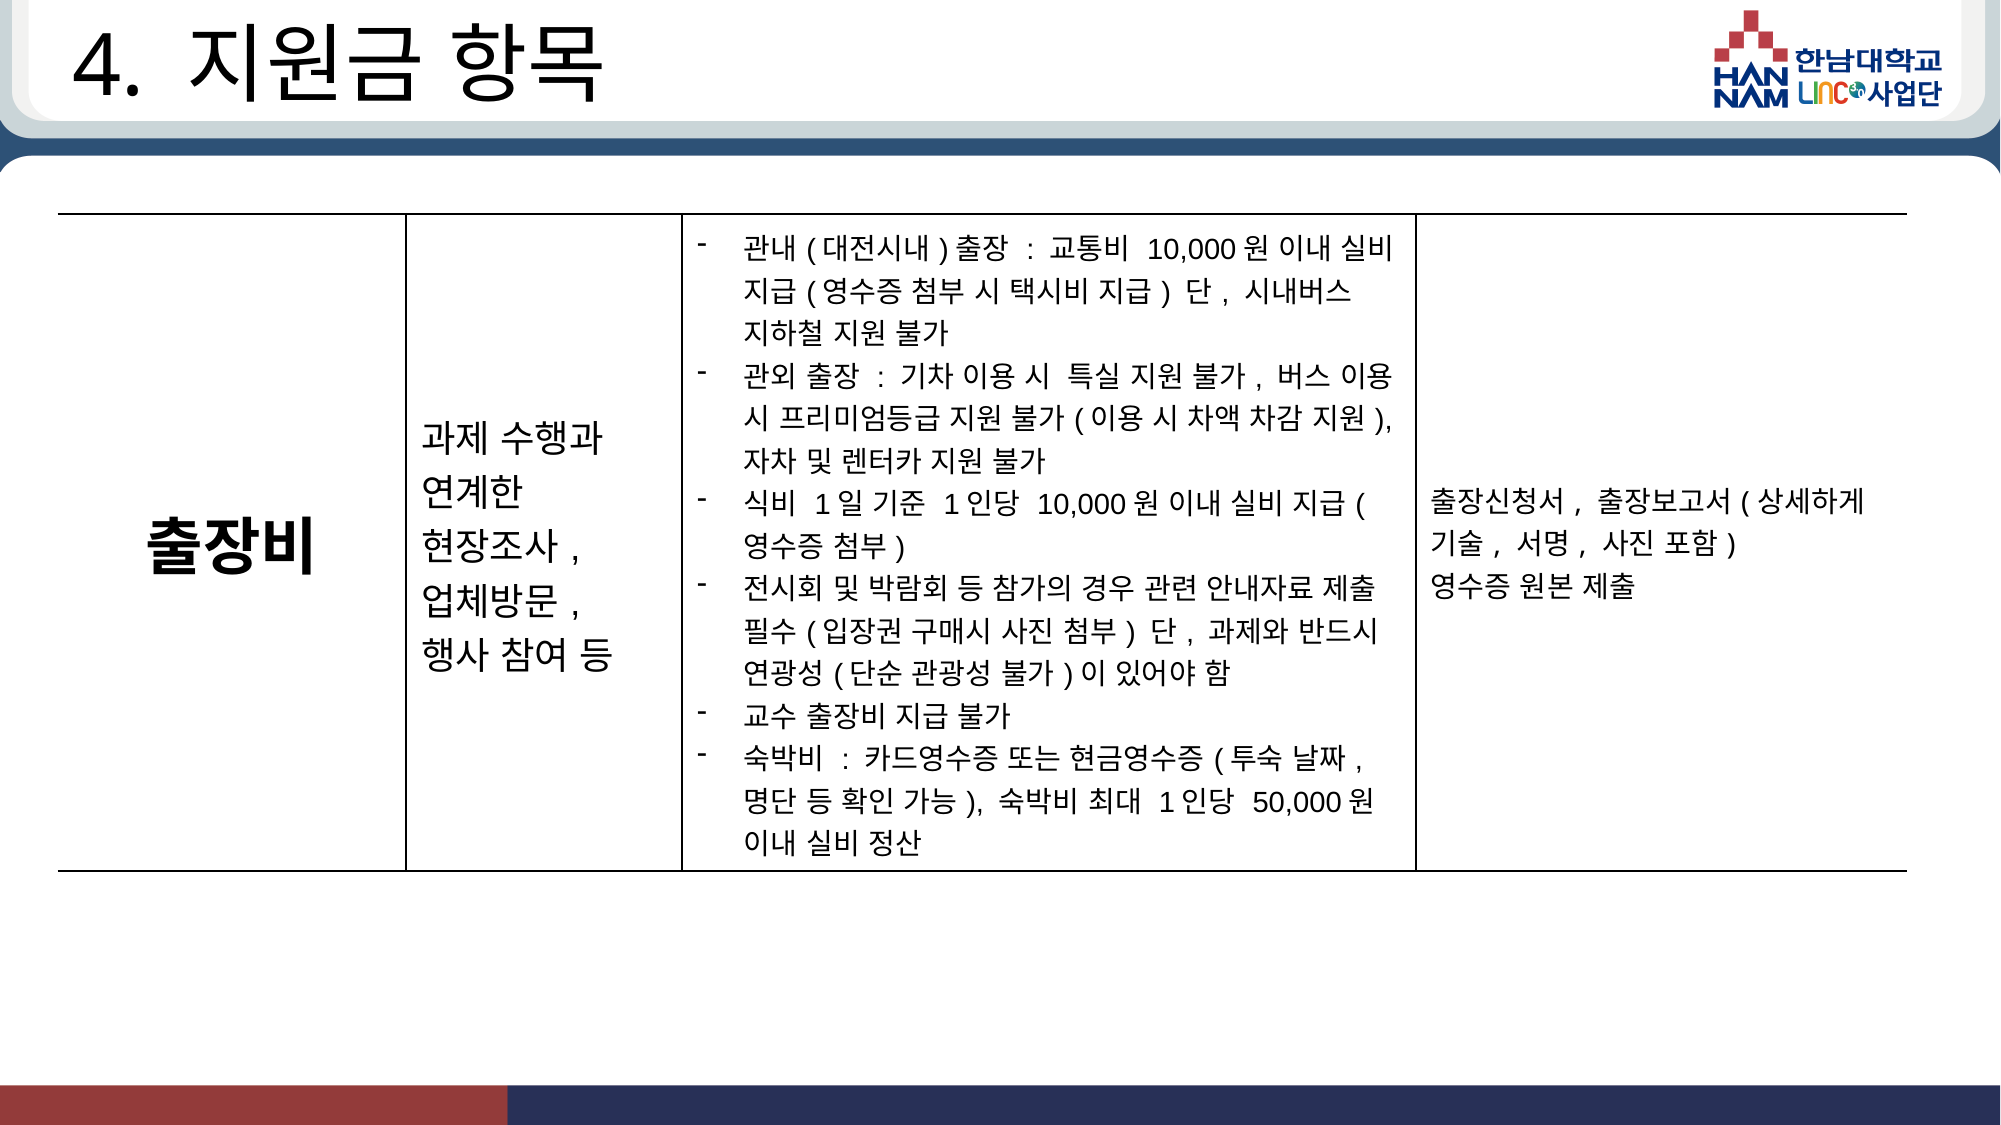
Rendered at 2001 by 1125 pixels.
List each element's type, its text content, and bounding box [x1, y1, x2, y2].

title 4. 지원금 항목 [57, 13, 1307, 122]
table_header 출장비 [58, 215, 405, 870]
picture [0, 0, 2001, 1125]
table_header 관내(대전시내)출장 : 교통비 10,000원 이내 실비 지급(영수증 첨부 시 택시비 지급) 단, 시내버스 지하철 지원 불가 관외 출장 : 기차 이용 시 특실 지원 불가, 버스 이용 시 프리미엄등급 지원 불가(이용 시 차액 차감 지원), 자차 및 렌터카 지원 불가 식비 1일 기준 1인당 10,000원 이내 실비 지급(영수증 첨부) 전시회 및 박람회 등 참가의 경우 관련 안내자료 제출 필수(입장권 구매시 사진 첨부) 단, 과제와 반드시 연광성(단순 관광성 불가)이 있어야 함 교수 출장비 지급 불가 숙박비 : 카드영수증 또는 현금영수증(투숙 날짜, 명단 등 확인 가능), 숙박비 최대 1인당 50,000원 이내 실비 정산 [683, 215, 1415, 870]
table_header 출장신청서, 출장보고서(상세하게 기술, 서명, 사진 포함) 영수증 원본 제출 [1417, 215, 1907, 870]
table_header 과제 수행과 연계한 현장조사, 업체방문, 행사 참여 등 [407, 215, 681, 870]
